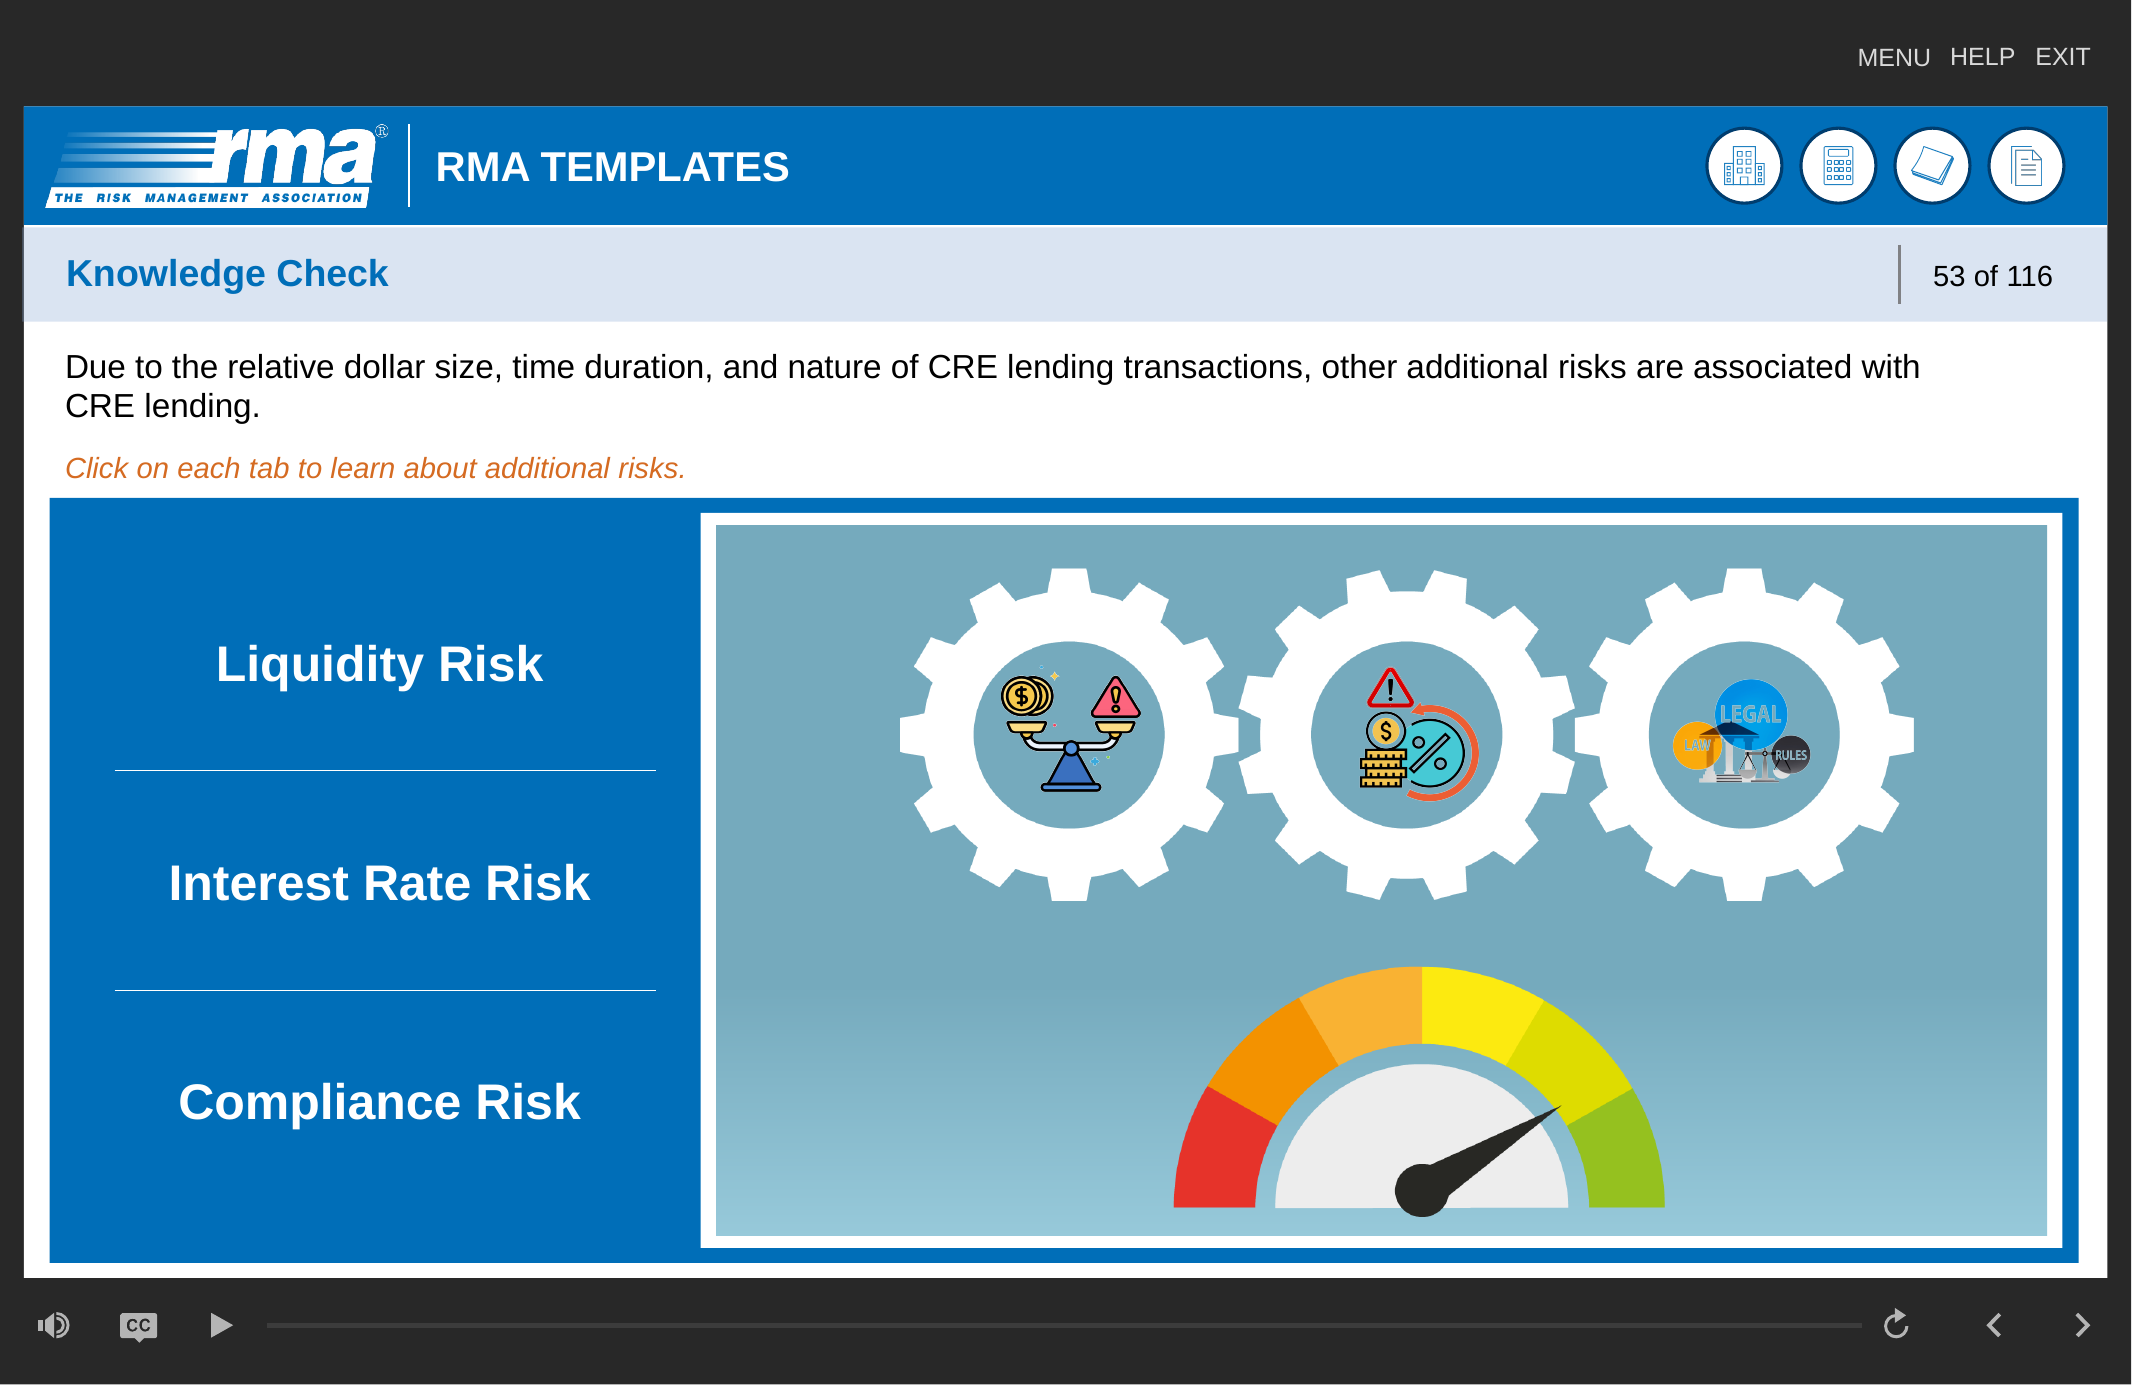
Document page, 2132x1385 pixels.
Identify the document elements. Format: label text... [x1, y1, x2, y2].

text_box [700, 512, 2063, 1248]
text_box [714, 525, 2048, 1236]
picture [2011, 146, 2042, 186]
text_box [49, 497, 2079, 1263]
title Knowledge Check [51, 246, 1851, 303]
text_box Due to the relative dollar size, time duration, and nature of CRE lending transactions, other additional risks are associated with CRE lending. Click on each tab to learn about additional risks. [50, 337, 2086, 493]
picture [44, 124, 389, 208]
text_box Liquidity Risk [49, 579, 700, 743]
text_box Compliance Risk [49, 1018, 700, 1182]
slide_number 53 of 116 [1882, 249, 2104, 300]
text_box Interest Rate Risk [49, 799, 700, 962]
